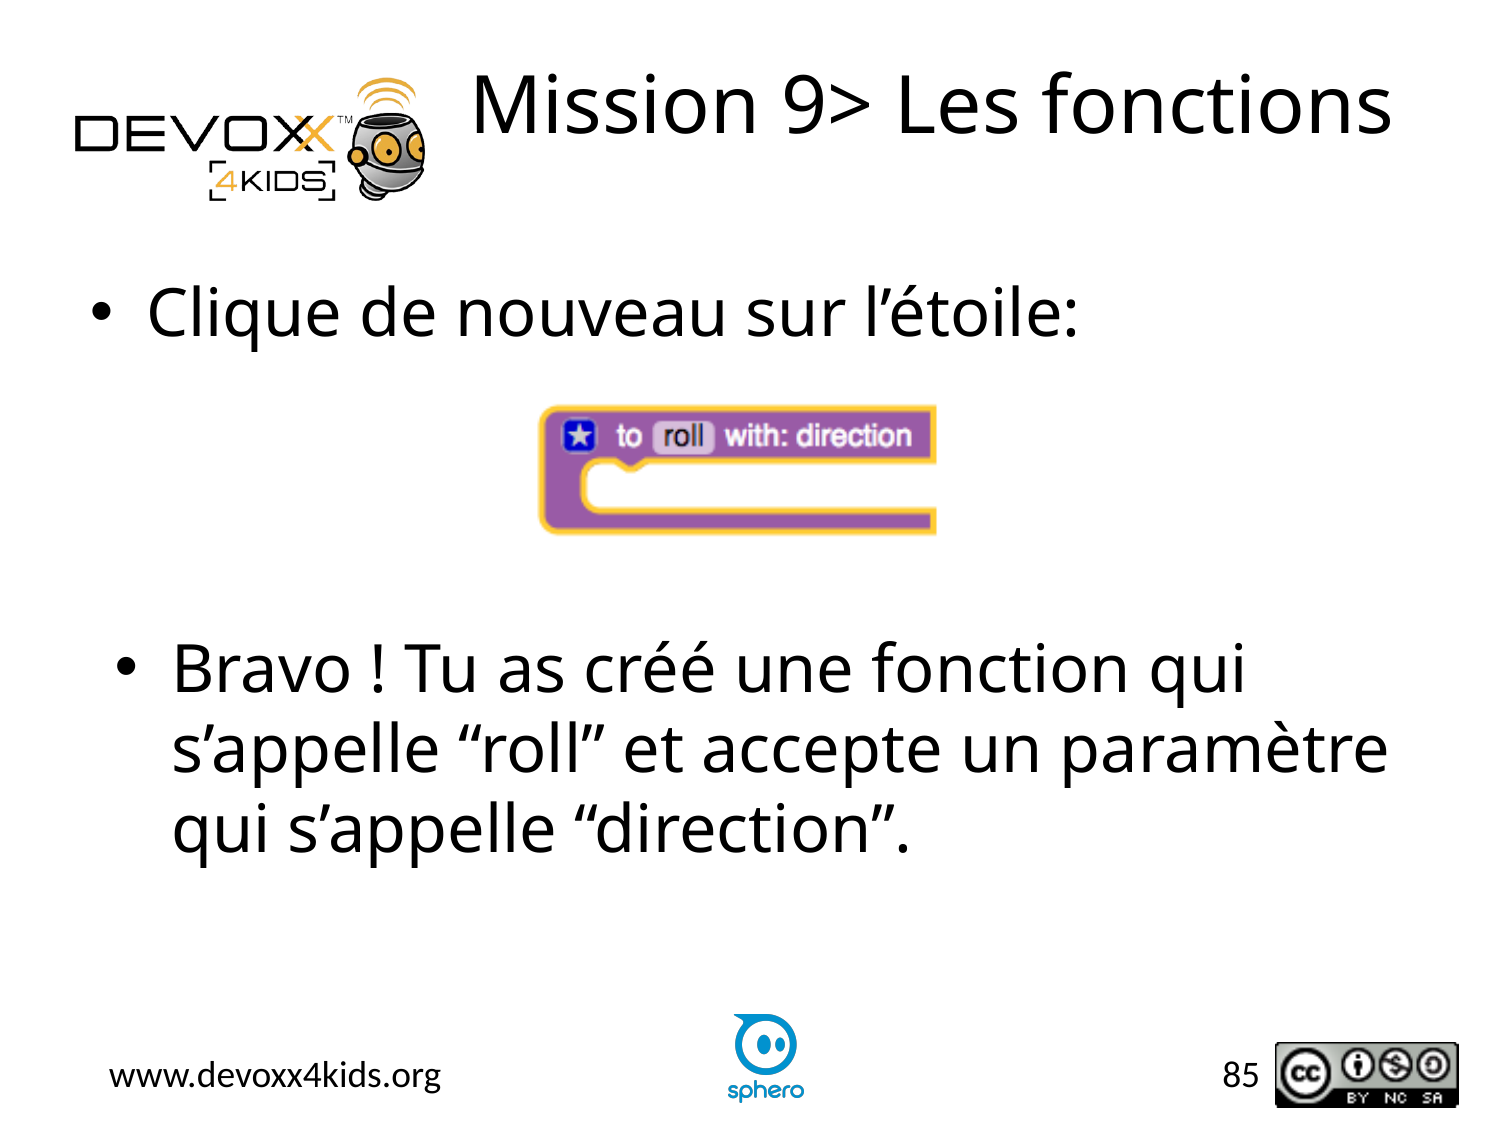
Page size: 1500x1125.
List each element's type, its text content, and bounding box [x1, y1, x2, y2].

list Clique de nouveau sur l’étoile: [75, 262, 1425, 571]
picture [511, 384, 960, 552]
title Mission 9> Les fonctions [439, 45, 1425, 233]
picture [1275, 1042, 1459, 1108]
picture [743, 1088, 749, 1095]
picture [728, 1014, 804, 1103]
picture [794, 1088, 801, 1095]
text_box Bravo ! Tu as créé une fonction qui s’appelle “roll” et accepte un paramètre qui s’appelle “direction”. [99, 618, 1450, 927]
picture [728, 1096, 739, 1103]
slide_number 85 [1074, 1042, 1275, 1103]
picture [743, 1021, 789, 1068]
picture [75, 77, 425, 201]
